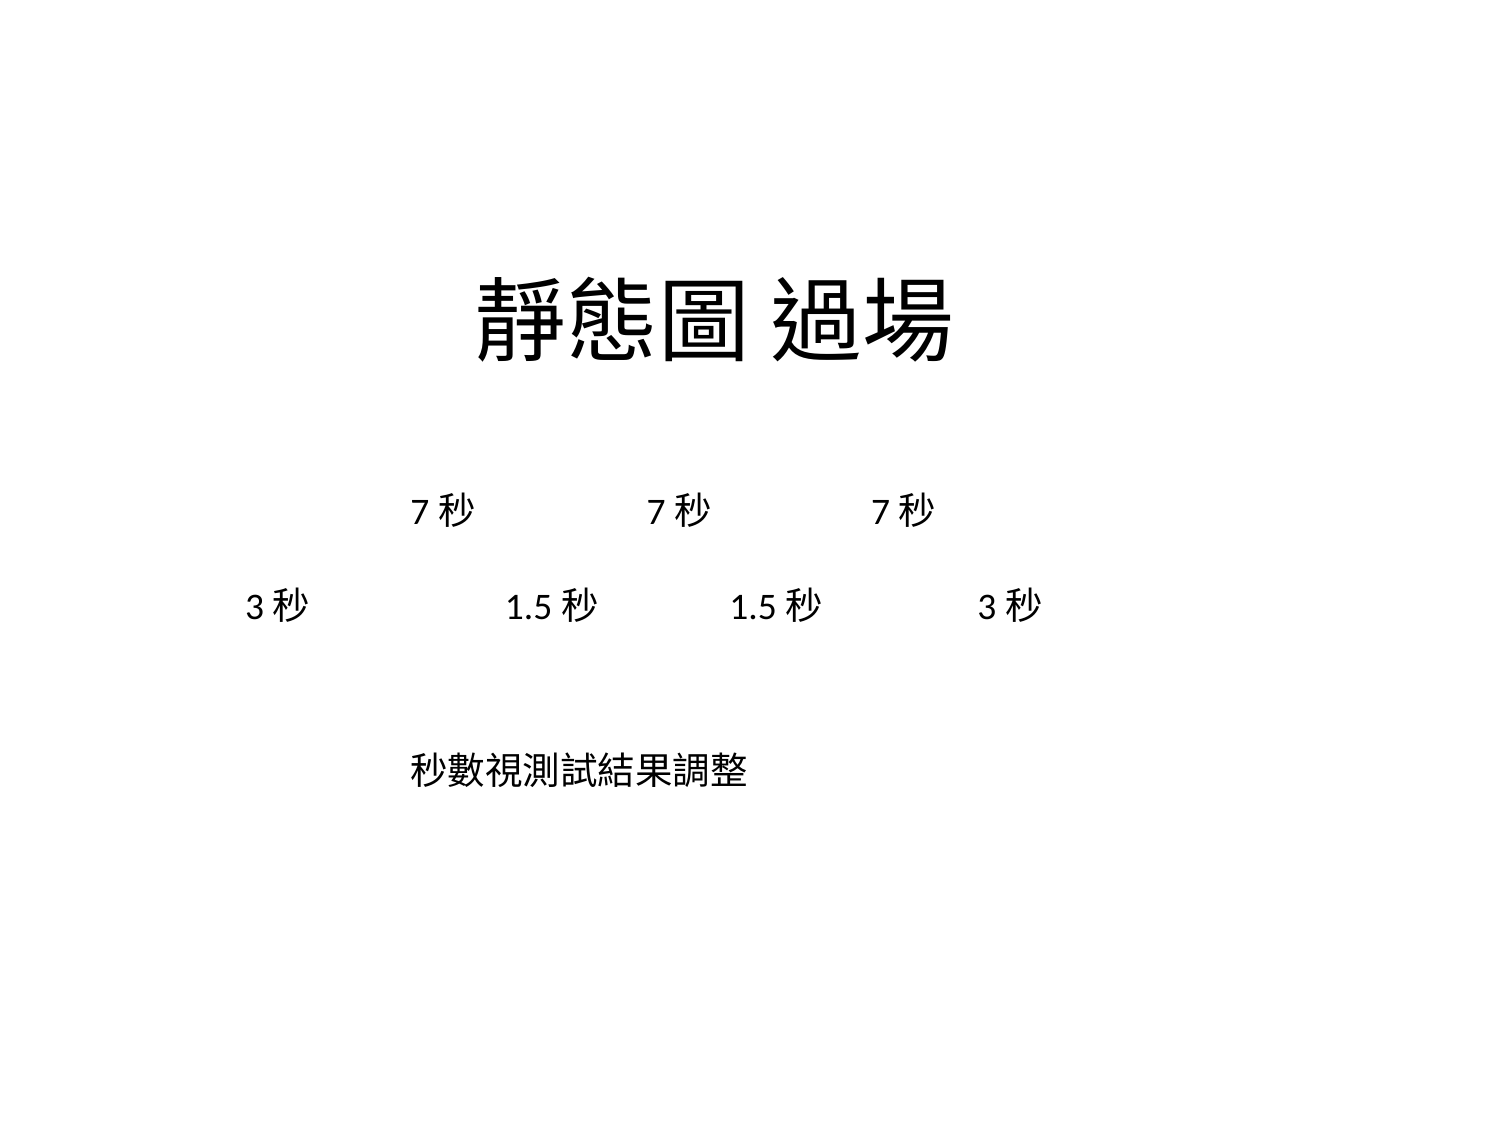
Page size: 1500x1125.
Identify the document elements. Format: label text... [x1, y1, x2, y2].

text_box 3秒 [230, 574, 396, 634]
text_box 7秒 [856, 479, 1022, 540]
text_box 3秒 [962, 574, 1128, 634]
text_box 靜態圖 過場 [301, 255, 1128, 380]
text_box 1.5秒 [490, 574, 656, 634]
text_box 1.5秒 [714, 574, 880, 634]
text_box 7秒 [395, 479, 561, 540]
text_box 秒數視測試結果調整 [395, 739, 1164, 800]
text_box 7秒 [631, 479, 798, 540]
